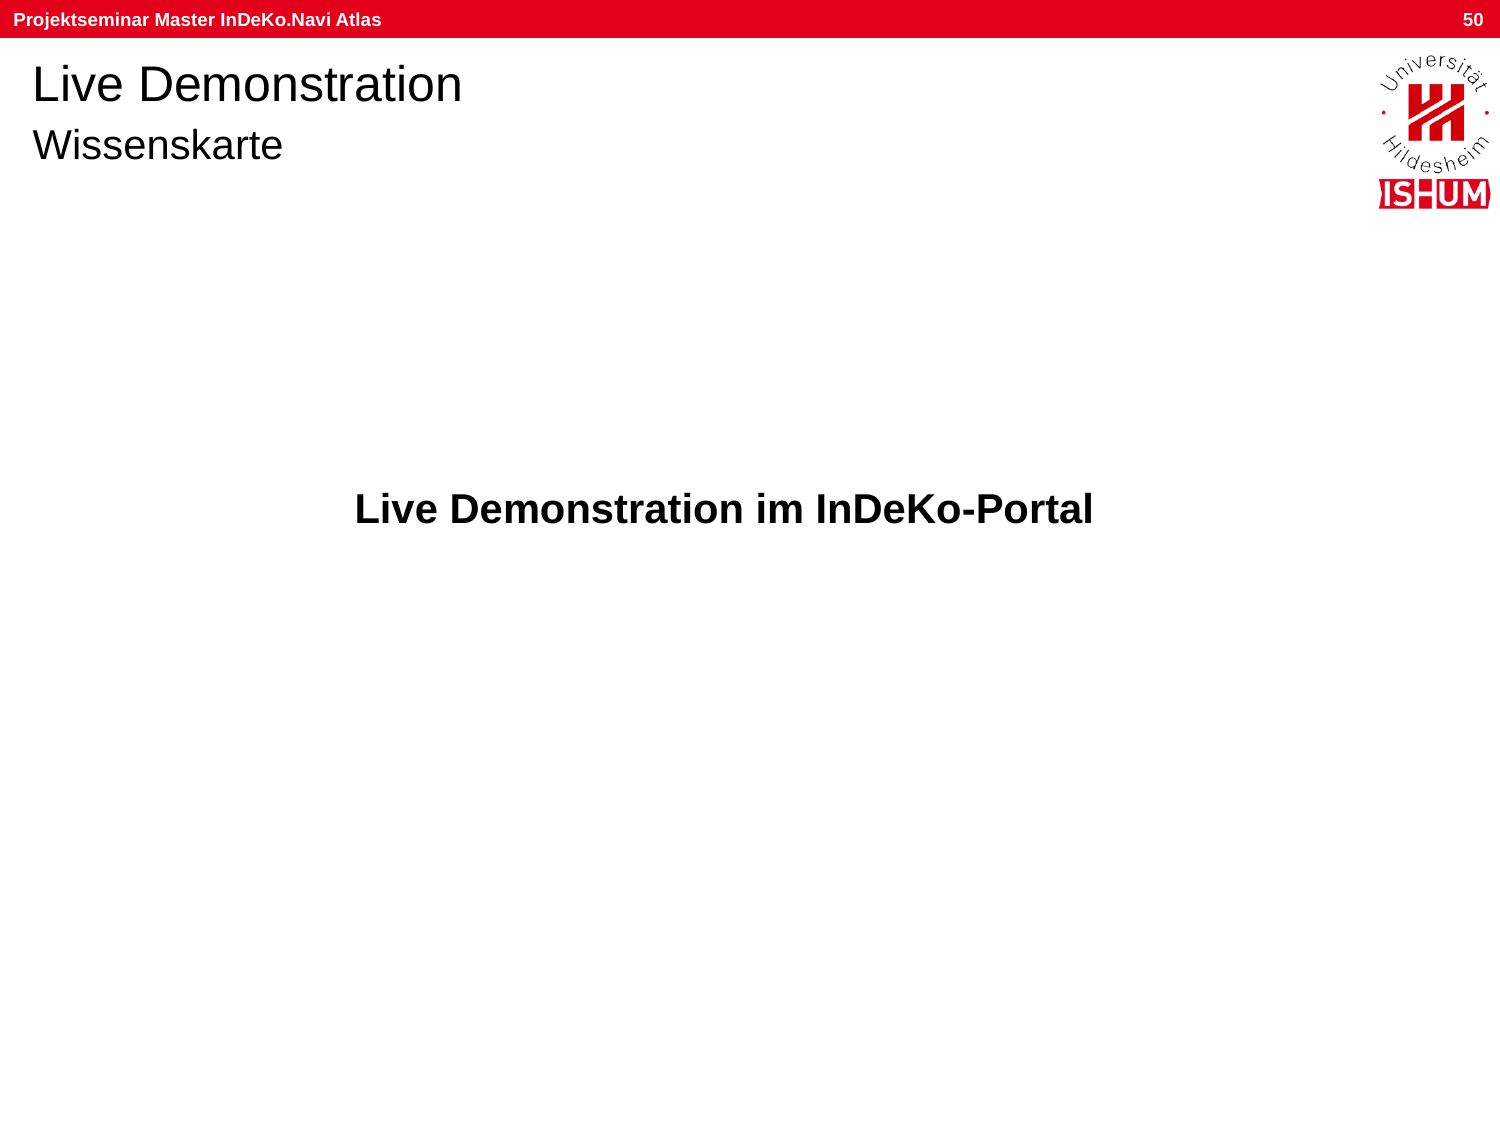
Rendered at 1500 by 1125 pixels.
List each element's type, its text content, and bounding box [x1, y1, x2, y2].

list Live Demonstration im InDeKo-Portal [17, 223, 1483, 1063]
picture [1369, 46, 1500, 210]
title Live Demonstration [17, 51, 1365, 114]
list Wissenskarte [17, 118, 1365, 220]
